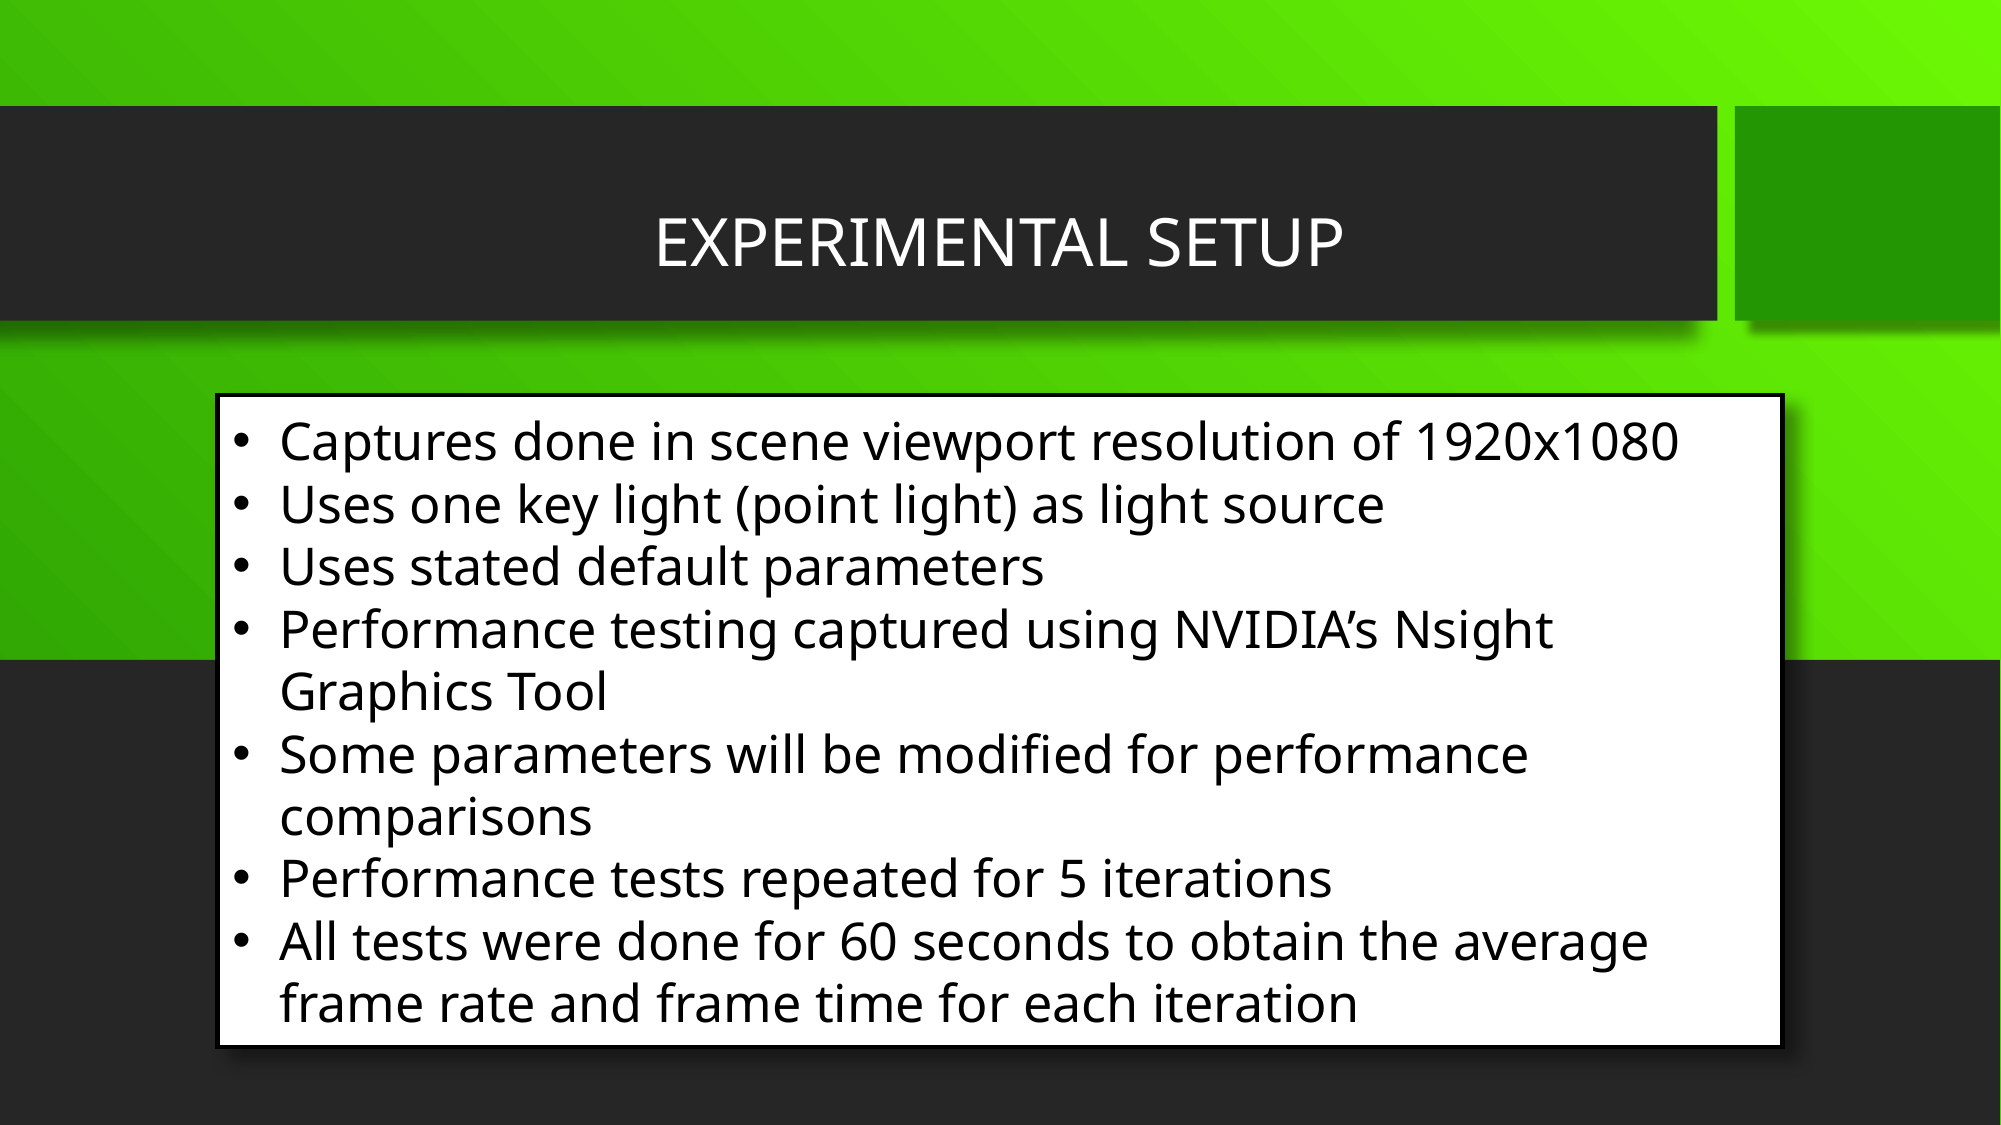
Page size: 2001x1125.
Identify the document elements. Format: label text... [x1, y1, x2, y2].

text_box Captures done in scene viewport resolution of 1920x1080 Uses one key light (point light) as light source Uses stated default parameters Performance testing captured using NVIDIA’s Nsight Graphics Tool Some parameters will be modified for performance comparisons Performance tests repeated for 5 iterations All tests were done for 60 seconds to obtain the average frame rate and frame time for each iteration [216, 394, 1783, 1048]
text_box [0, 105, 1718, 322]
text_box EXPERIMENTAL SETUP [494, 152, 1506, 288]
text_box [1734, 105, 2000, 322]
text_box [0, 659, 2000, 1125]
text_box [0, 0, 2000, 659]
